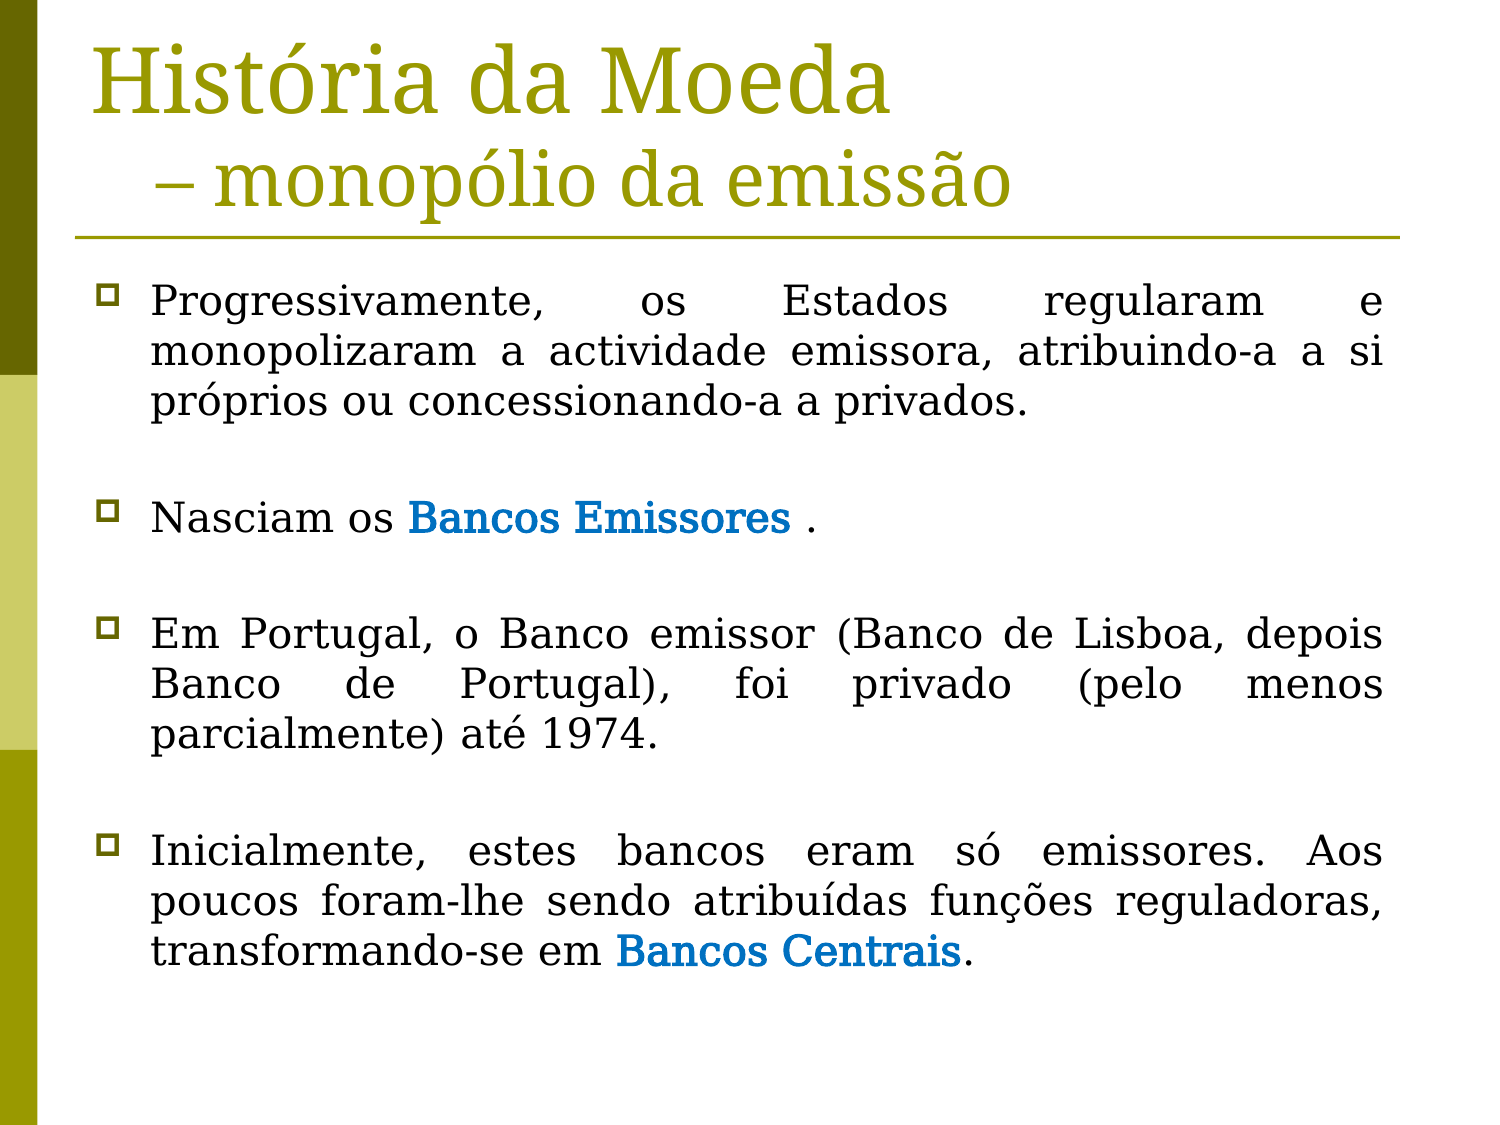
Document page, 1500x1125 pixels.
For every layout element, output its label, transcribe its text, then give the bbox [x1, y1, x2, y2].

list Progressivamente, os Estados regularam e monopolizaram a actividade emissora, atribuindo-a a si próprios ou concessionando-a a privados. Nasciam os Bancos Emissores . Em Portugal, o Banco emissor (Banco de Lisboa, depois Banco de Portugal), foi privado (pelo menos parcialmente) até 1974. Inicialmente, estes bancos eram só emissores. Aos poucos foram-lhe sendo atribuídas funções reguladoras, transformando-se em Bancos Centrais. [78, 266, 1400, 1107]
title História da Moeda – monopólio da emissão [75, 30, 1400, 230]
